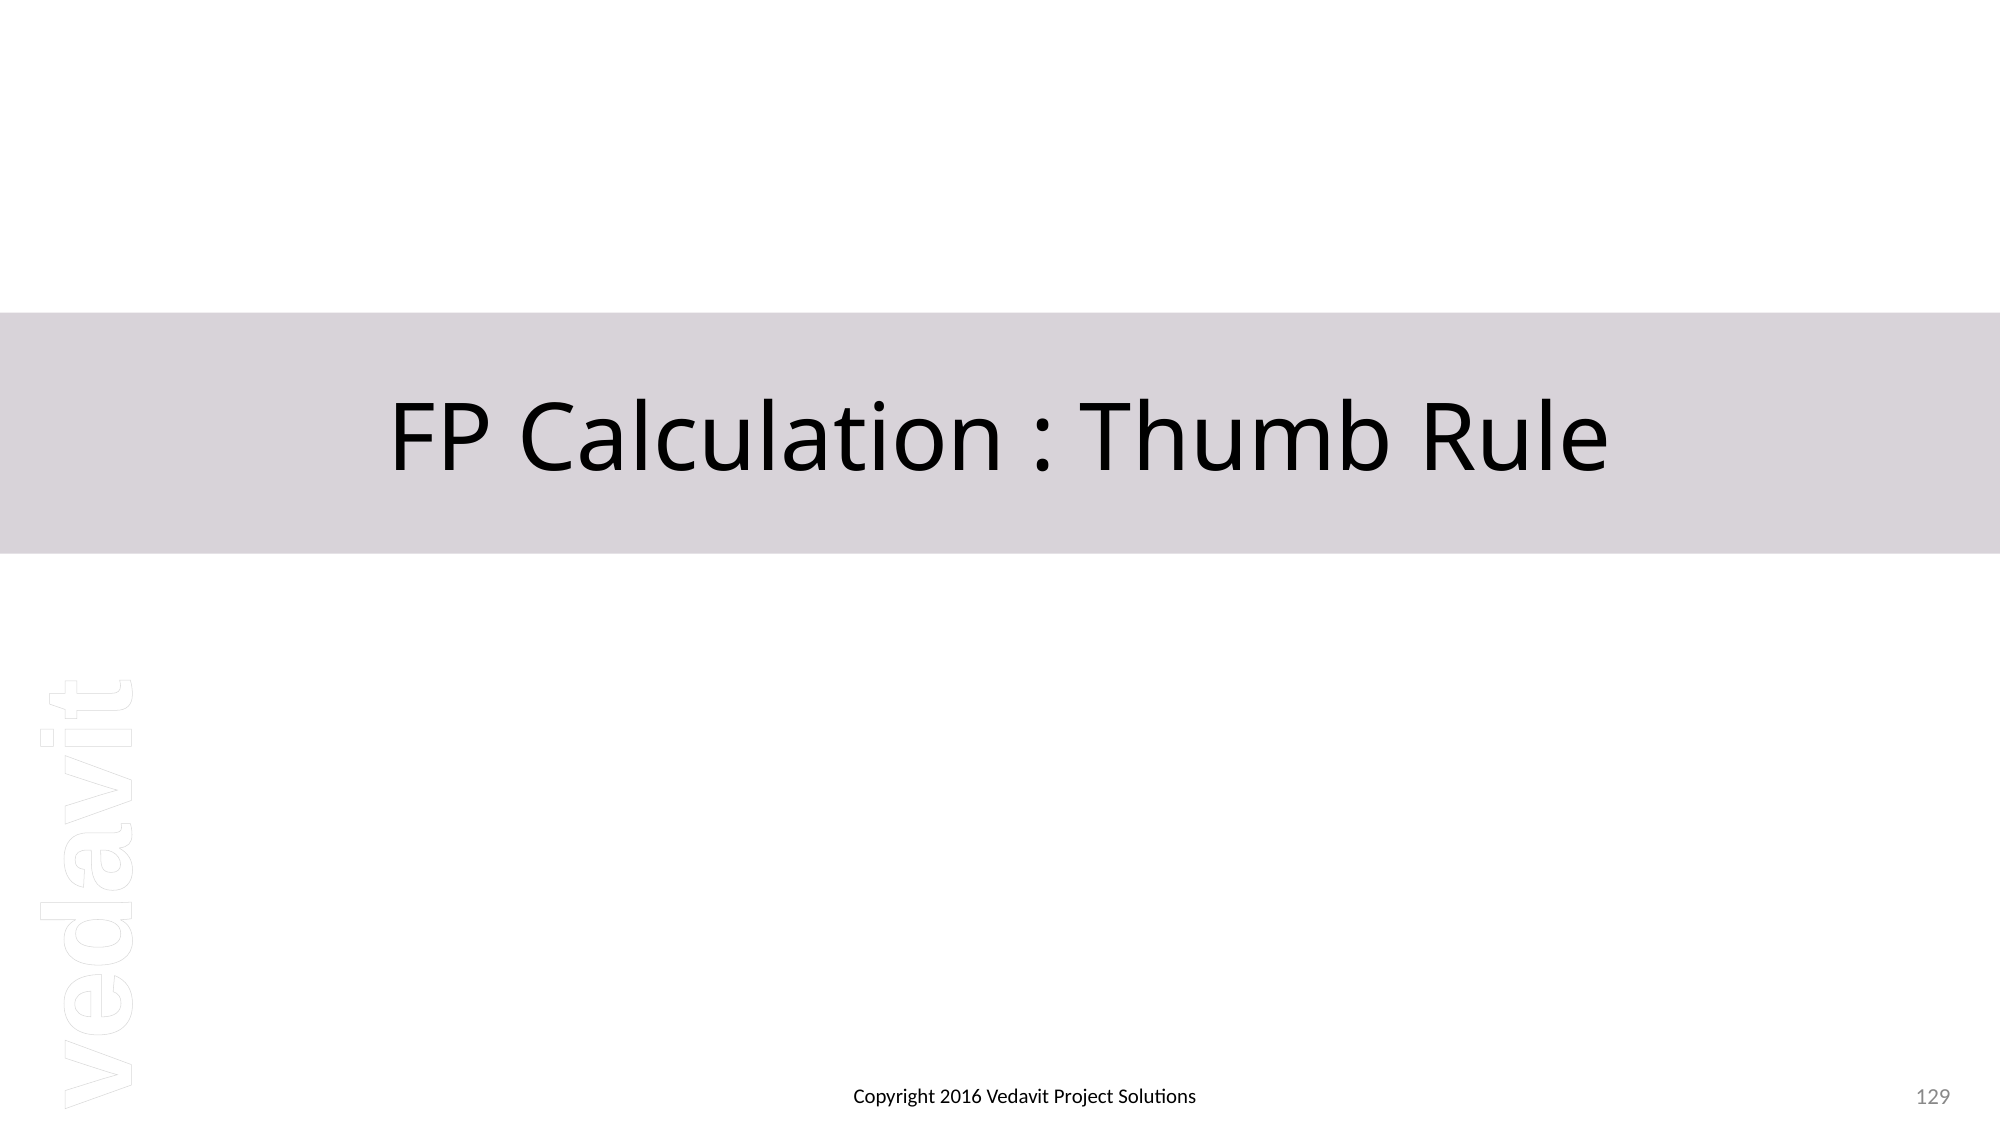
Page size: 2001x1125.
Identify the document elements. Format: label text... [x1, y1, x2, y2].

title FP Calculation : Thumb Rule [0, 312, 2000, 554]
slide_number 129 [1866, 1065, 2000, 1125]
